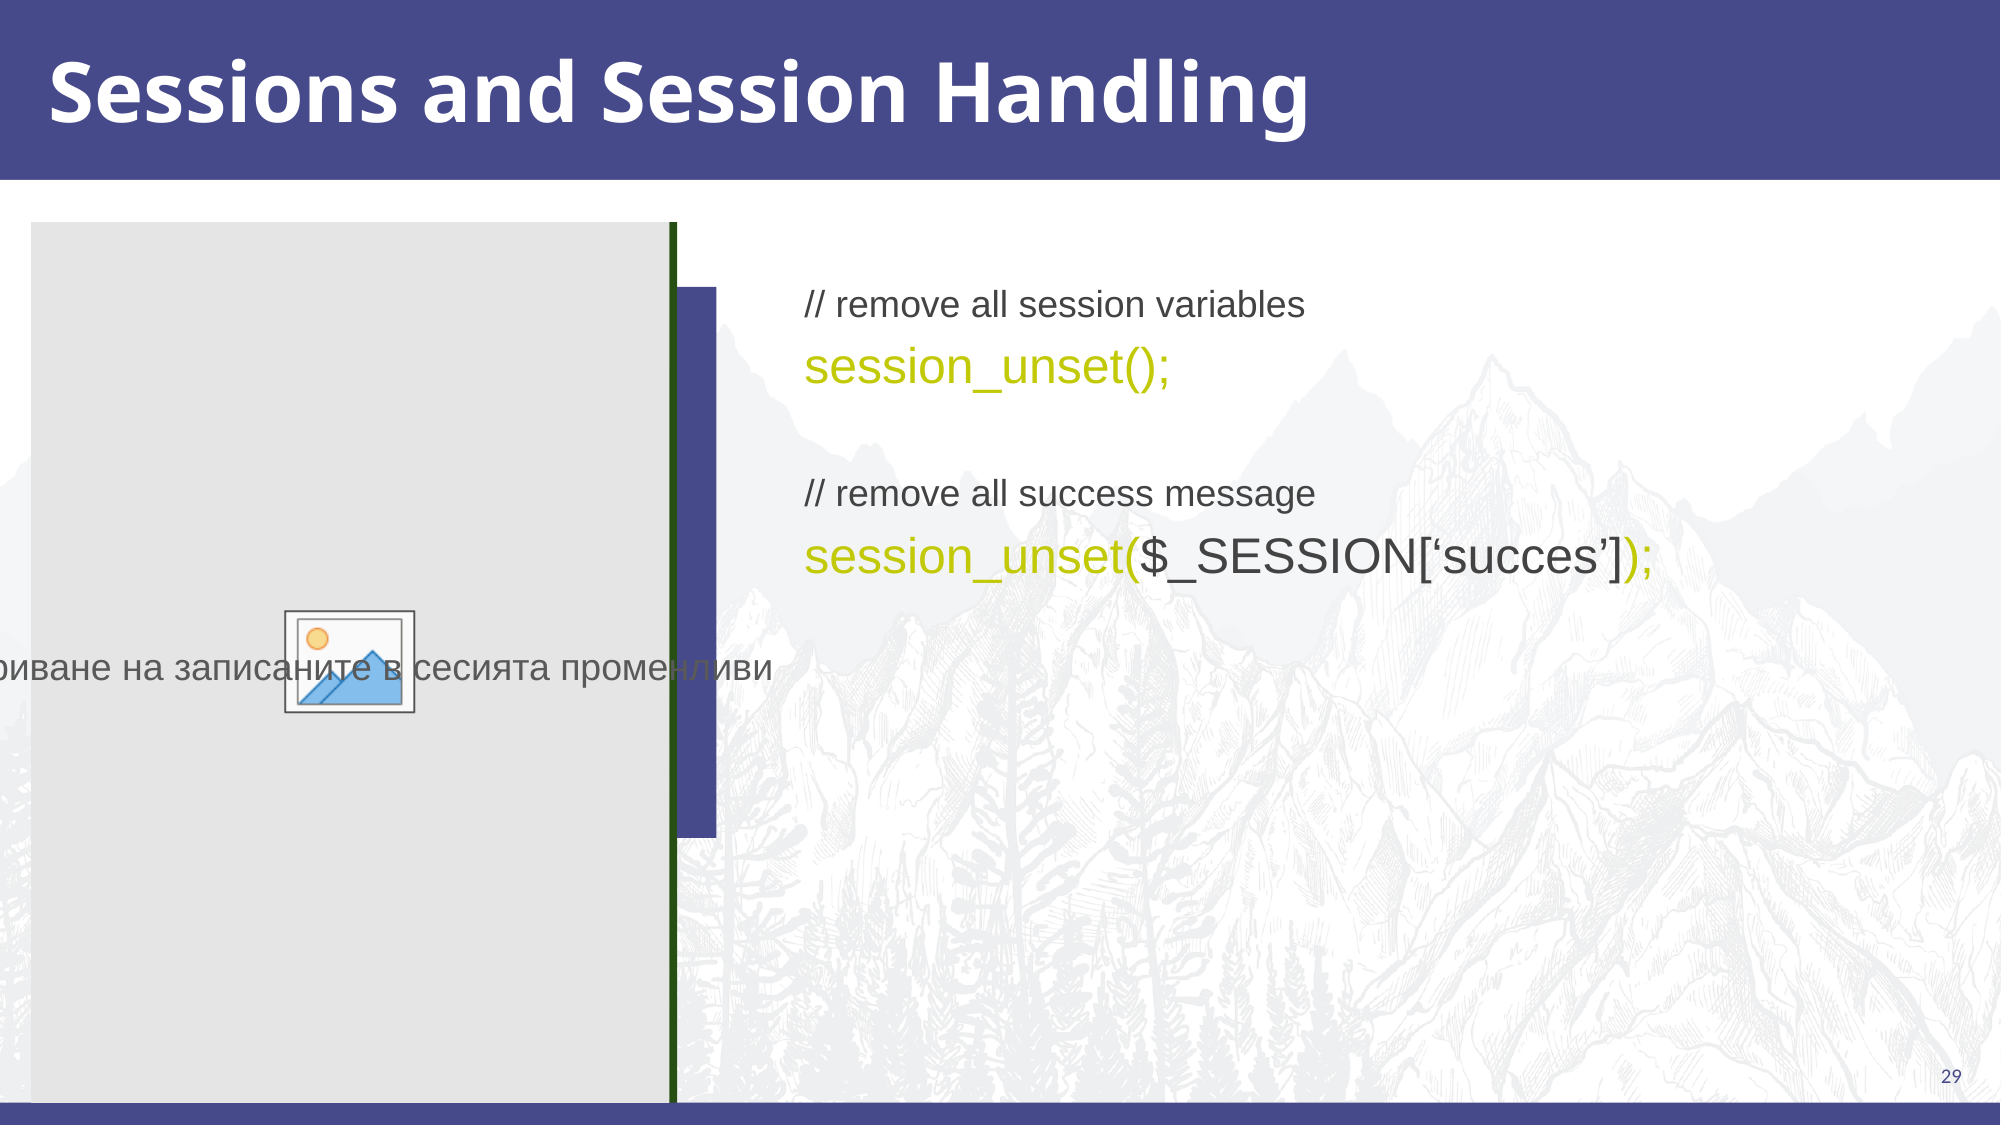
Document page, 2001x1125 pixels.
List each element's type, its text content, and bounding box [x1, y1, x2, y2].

slide_number 29 [1897, 1049, 1968, 1101]
list // remove all session variables session_unset(); // remove all success message session_unset($_SESSION[‘succes’]); [786, 222, 1968, 1047]
title Sessions and Session Handling [31, 16, 1591, 162]
picture [30, 222, 670, 1103]
